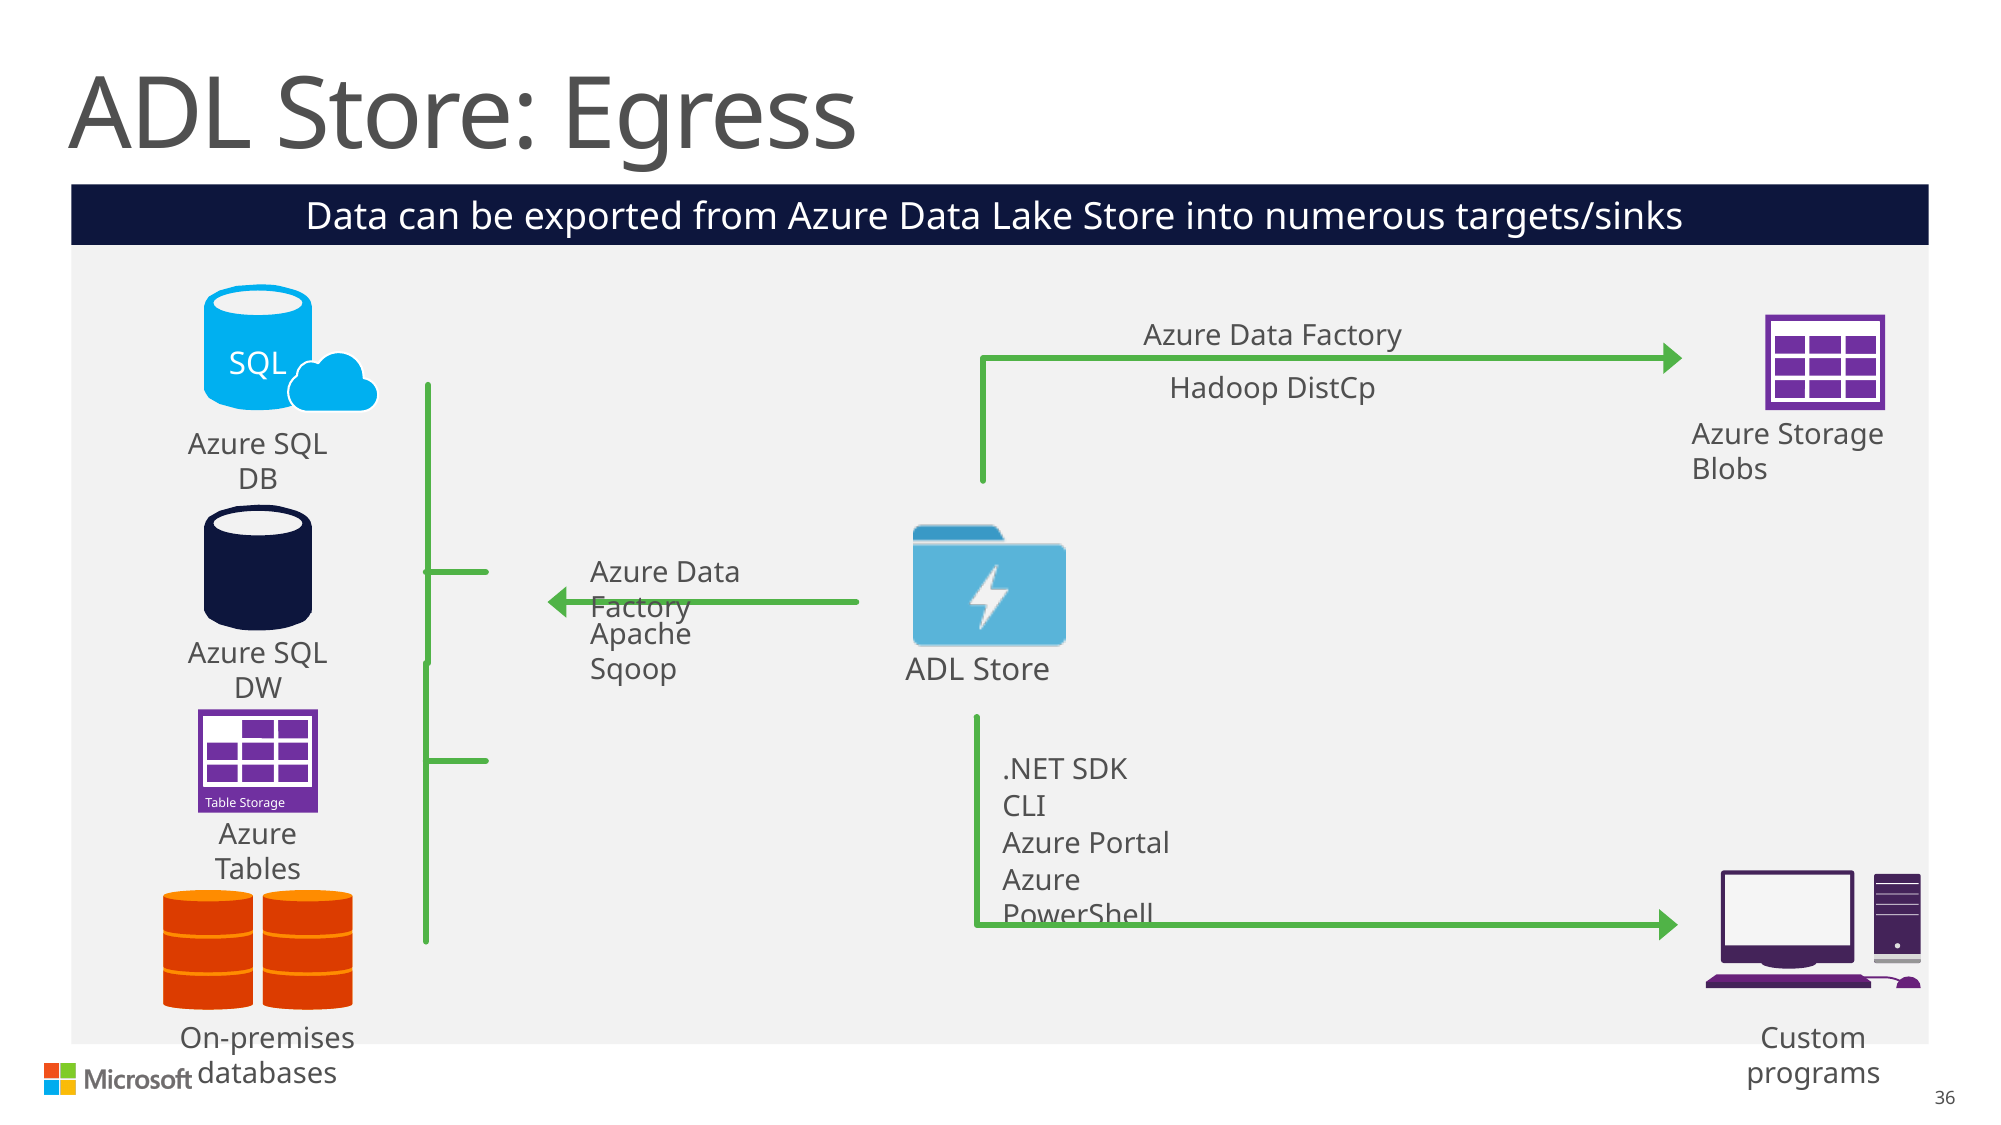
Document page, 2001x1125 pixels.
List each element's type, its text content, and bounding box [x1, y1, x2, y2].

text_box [1691, 314, 1960, 452]
slide_number 36 [1864, 1087, 1956, 1110]
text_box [1694, 870, 1933, 1056]
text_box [976, 716, 1679, 925]
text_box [905, 509, 1075, 689]
title ADL Store: Egress [44, 47, 1956, 200]
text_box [71, 183, 1929, 1045]
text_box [982, 316, 1683, 481]
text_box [108, 284, 427, 1056]
picture [44, 1063, 192, 1095]
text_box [425, 384, 857, 942]
